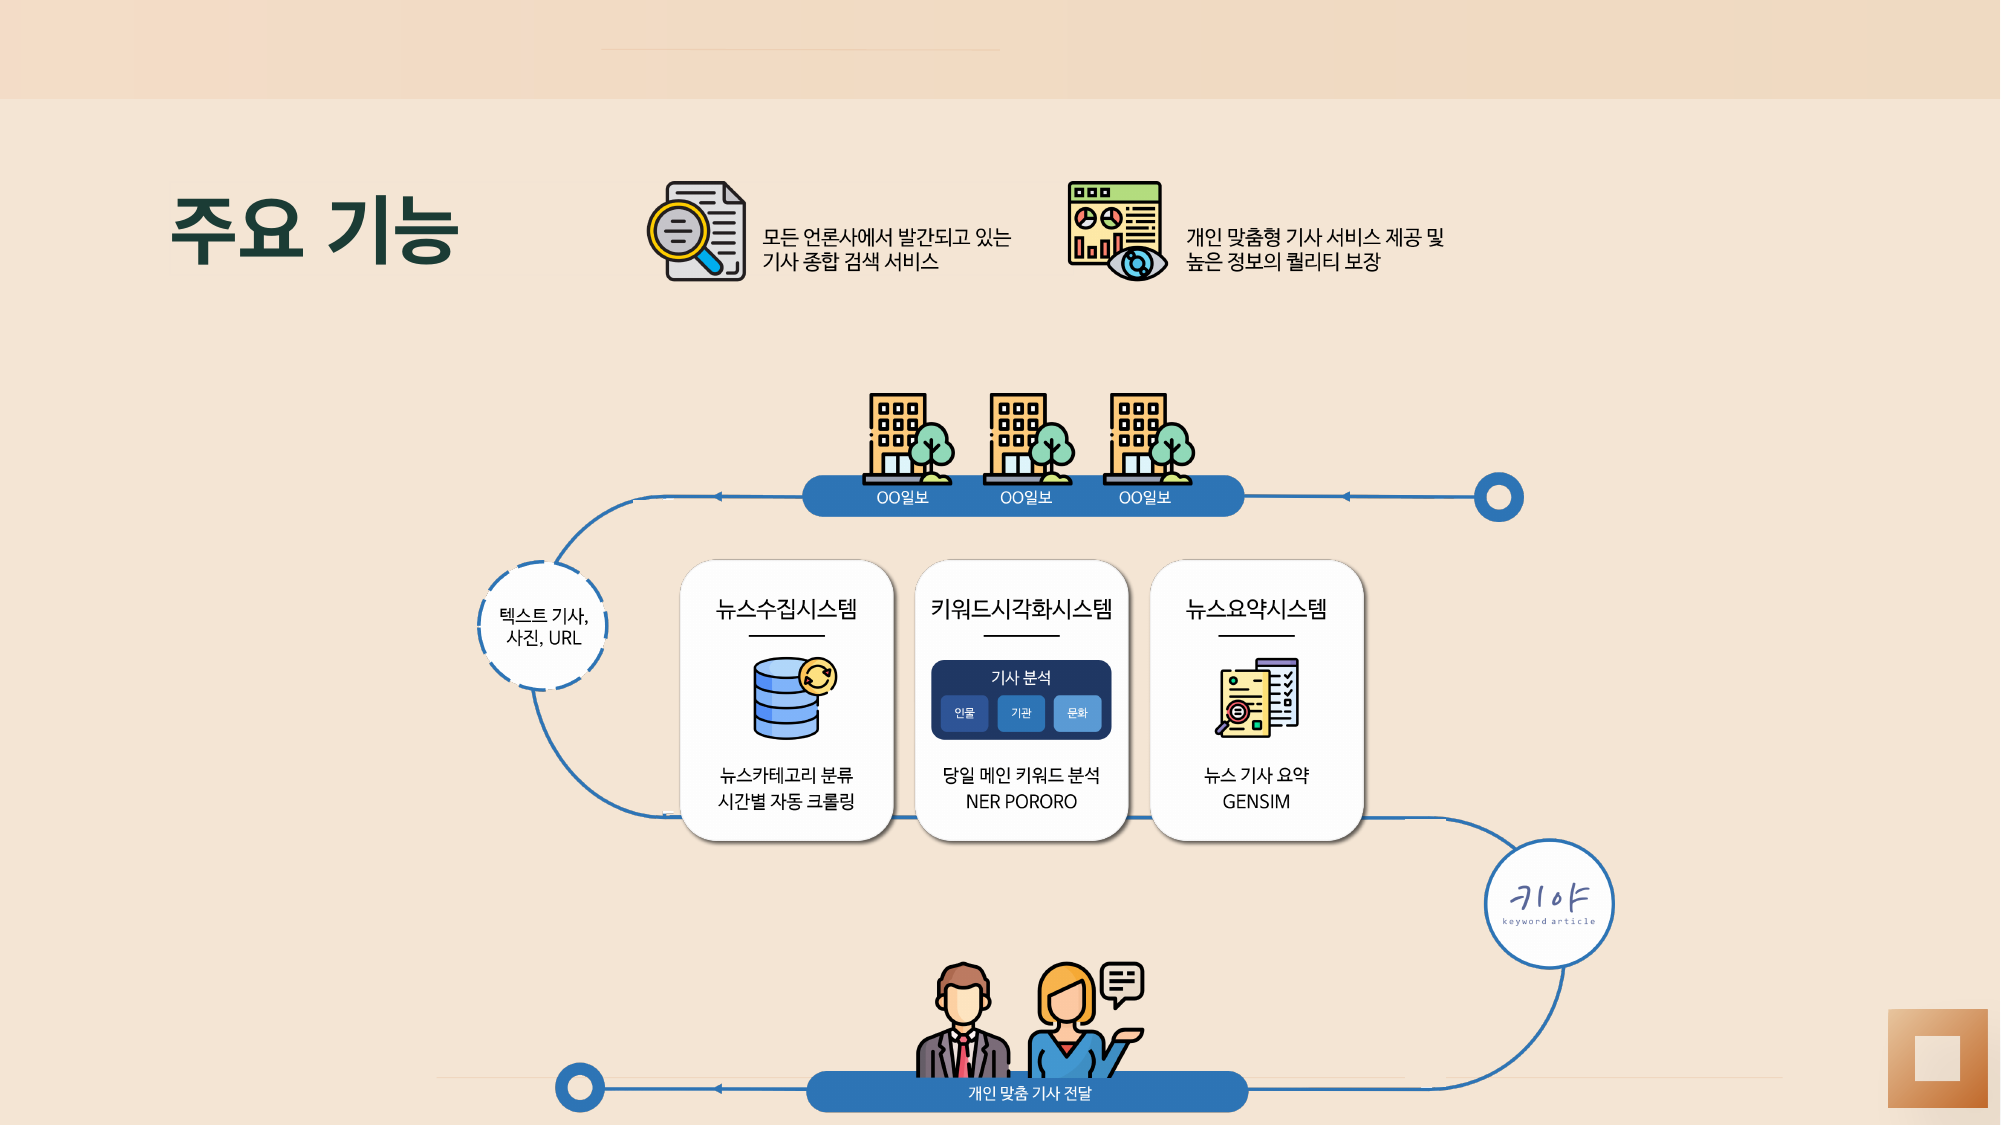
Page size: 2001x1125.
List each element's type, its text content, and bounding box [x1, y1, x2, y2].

title 주요 기능 [169, 182, 477, 276]
picture [477, 181, 1615, 1113]
